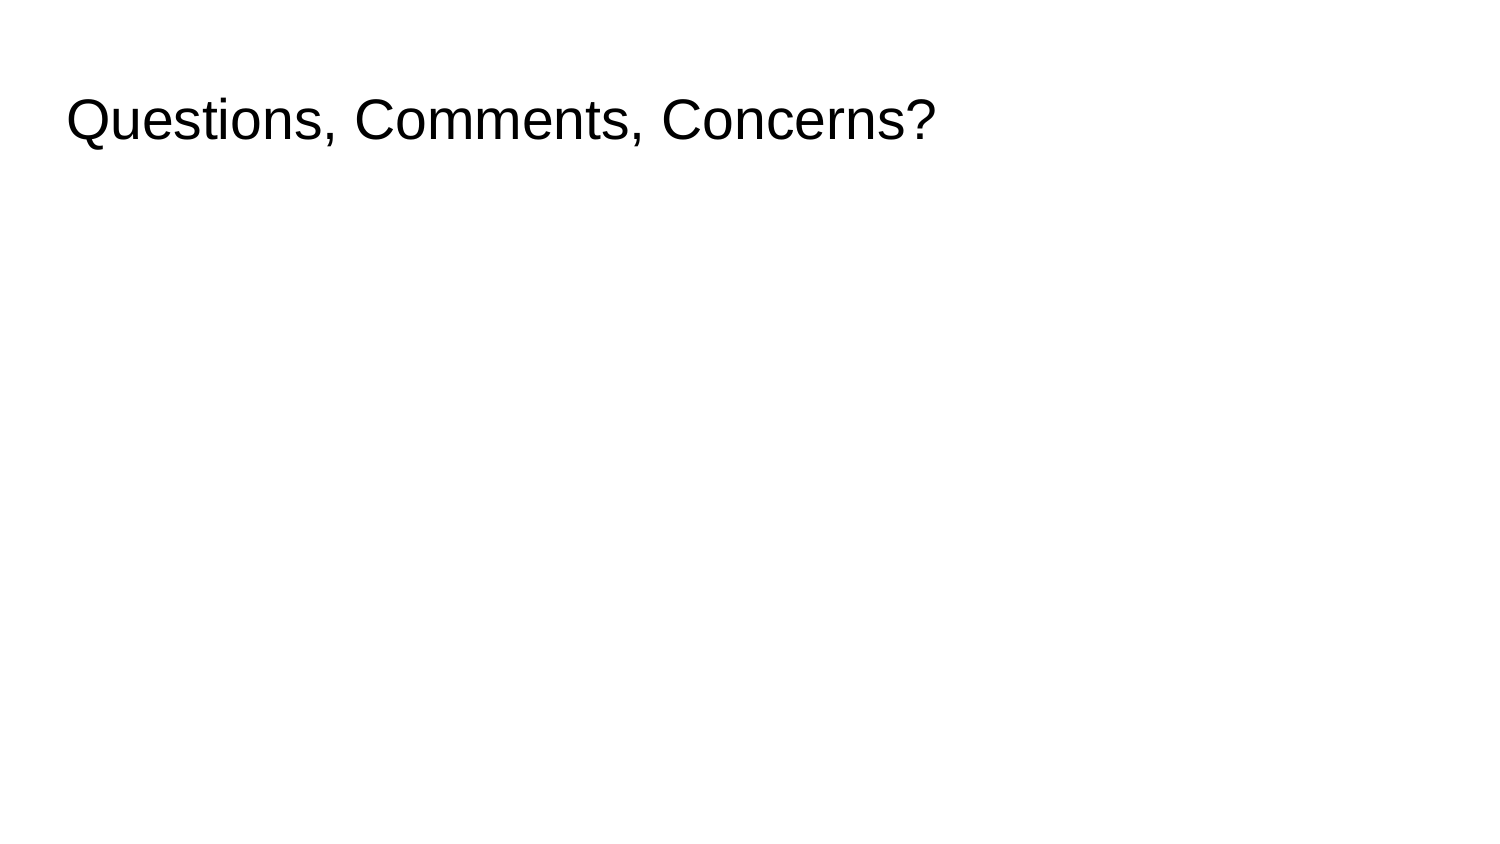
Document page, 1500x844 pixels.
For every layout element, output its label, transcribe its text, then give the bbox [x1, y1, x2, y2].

title Questions, Comments, Concerns? [51, 72, 1449, 167]
